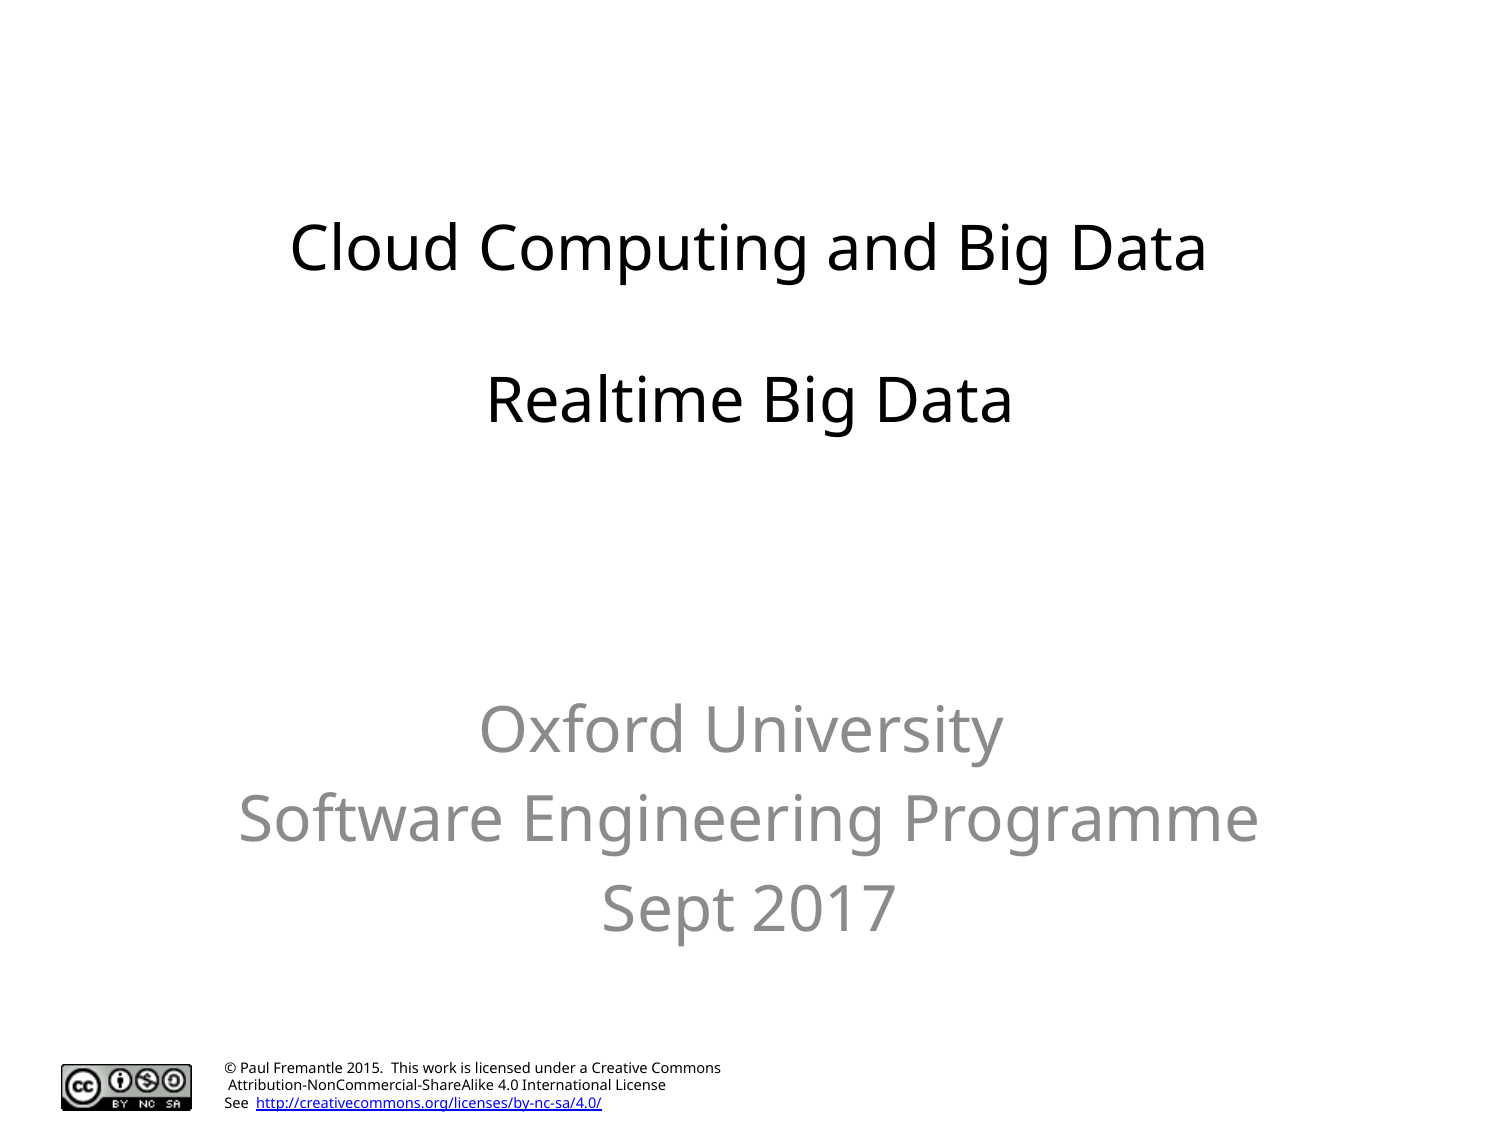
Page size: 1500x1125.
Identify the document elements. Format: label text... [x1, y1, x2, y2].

picture [61, 1064, 192, 1111]
subtitle Oxford University Software Engineering Programme Sept 2017 [225, 682, 1275, 971]
title Cloud Computing and Big Data Realtime Big Data [112, 202, 1388, 444]
